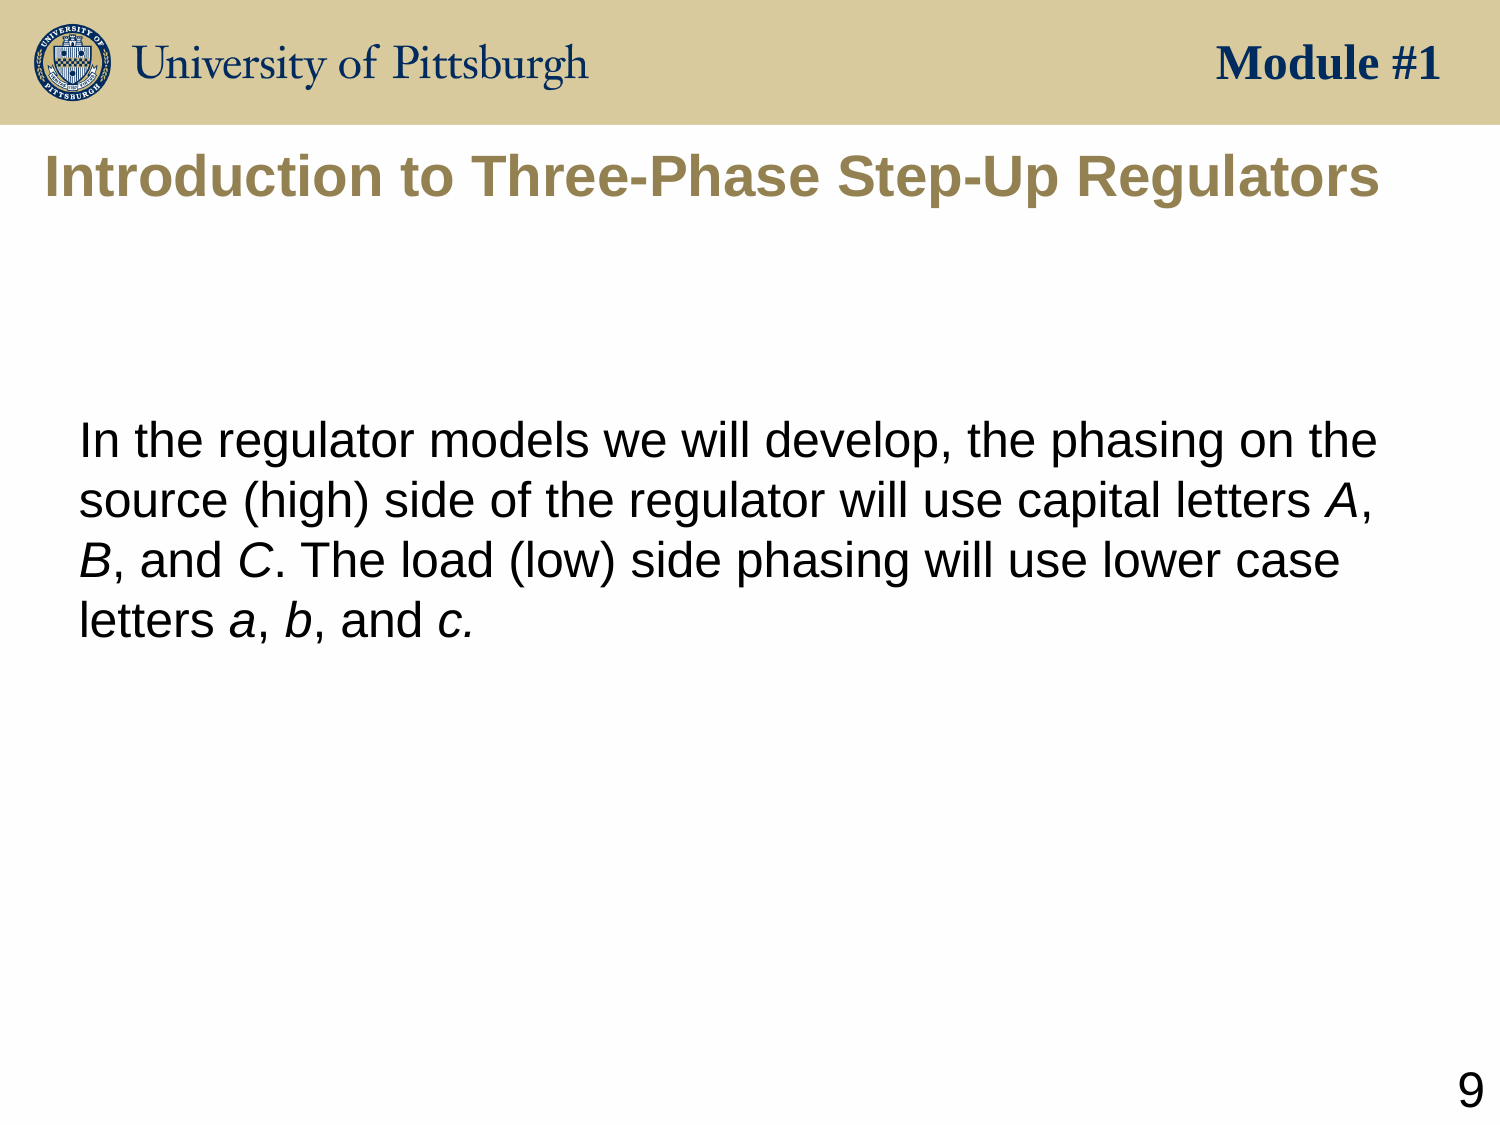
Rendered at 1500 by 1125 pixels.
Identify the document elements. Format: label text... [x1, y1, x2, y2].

slide_number 9 [1362, 1050, 1500, 1125]
text_box Module #1 [604, 22, 1457, 97]
title Introduction to Three-Phase Step-Up Regulators [29, 125, 1500, 221]
text_box In the regulator models we will develop, the phasing on the source (high) side of the regulator will use capital letters A, B, and C. The load (low) side phasing will use lower case letters a, b, and c. [63, 400, 1449, 656]
picture [0, 1, 1500, 1125]
